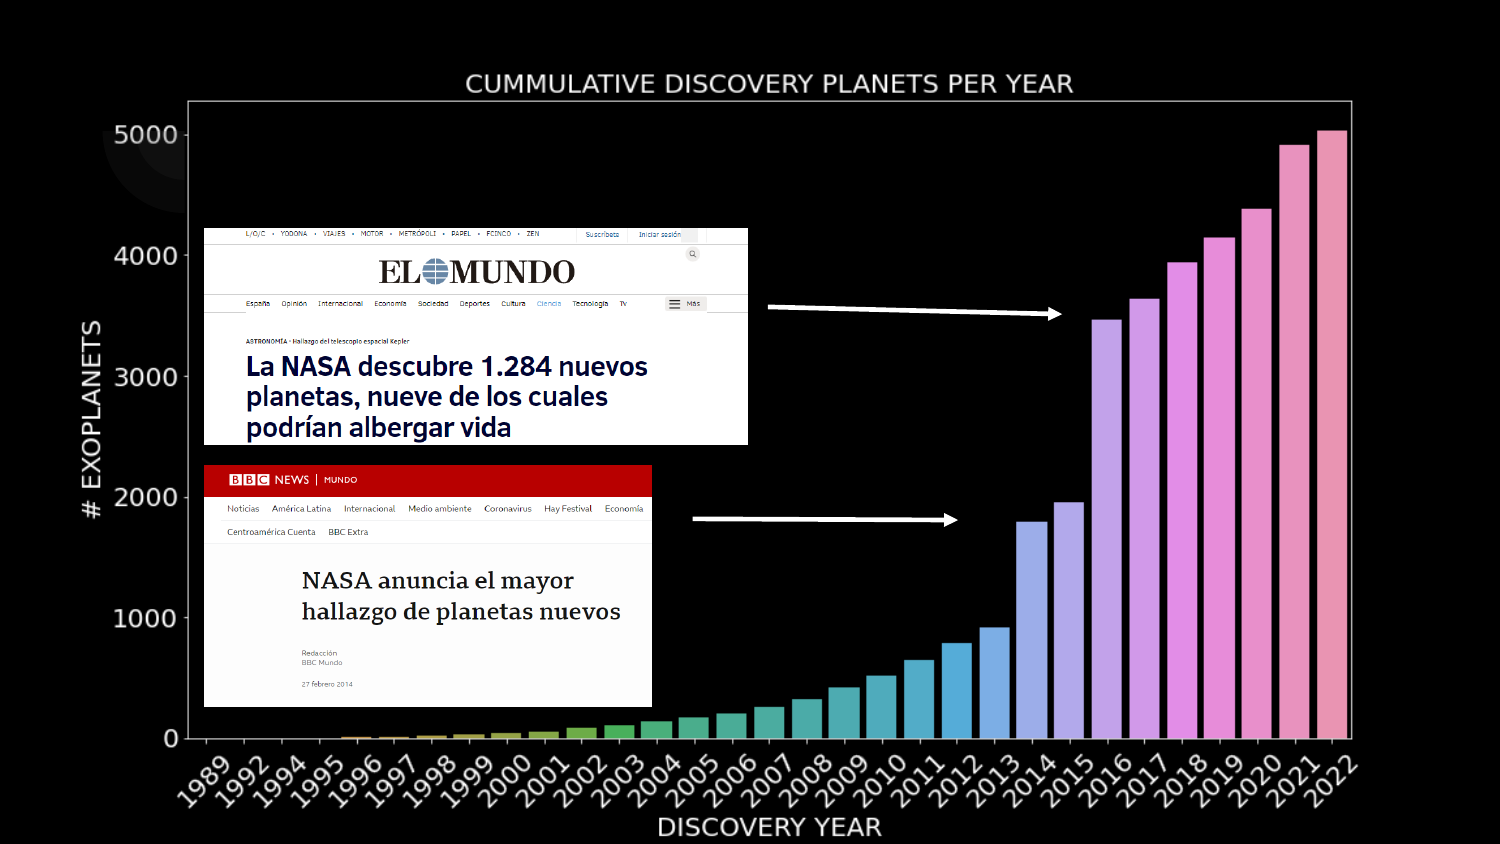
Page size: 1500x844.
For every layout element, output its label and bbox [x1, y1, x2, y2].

text_box [767, 306, 1063, 315]
picture [0, 0, 1500, 844]
